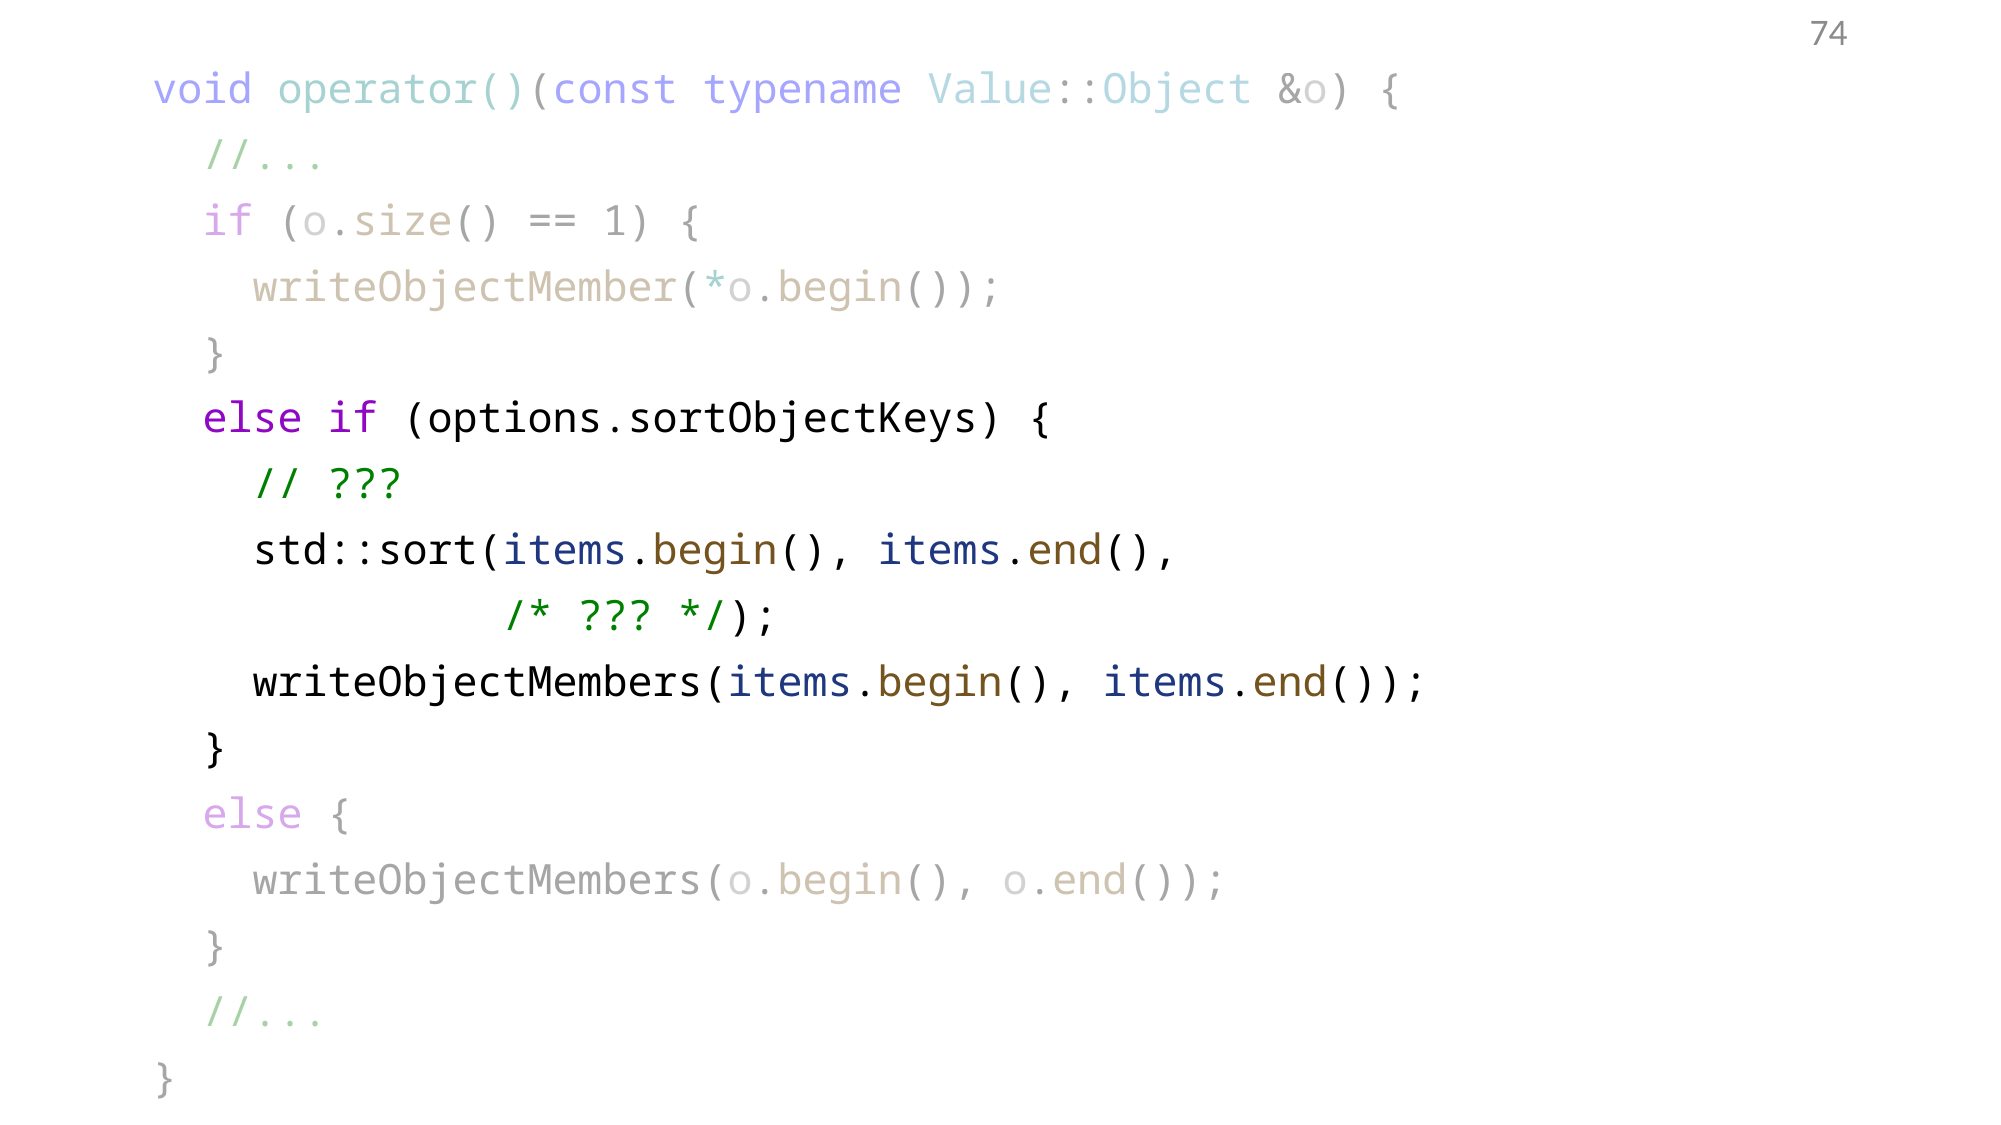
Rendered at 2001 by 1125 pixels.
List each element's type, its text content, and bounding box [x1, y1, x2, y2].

slide_number 74 [1412, 0, 1863, 60]
list void operator()(const typename Value::Object &o) { //... if (o.size() == 1) { writeObjectMember(*o.begin()); } else if (options.sortObjectKeys) { // ??? std::sort(items.begin(), items.end(), /* ??? */); writeObjectMembers(items.begin(), items.end()); } else { writeObjectMembers(o.begin(), o.end()); } //... } [137, 59, 2000, 1125]
